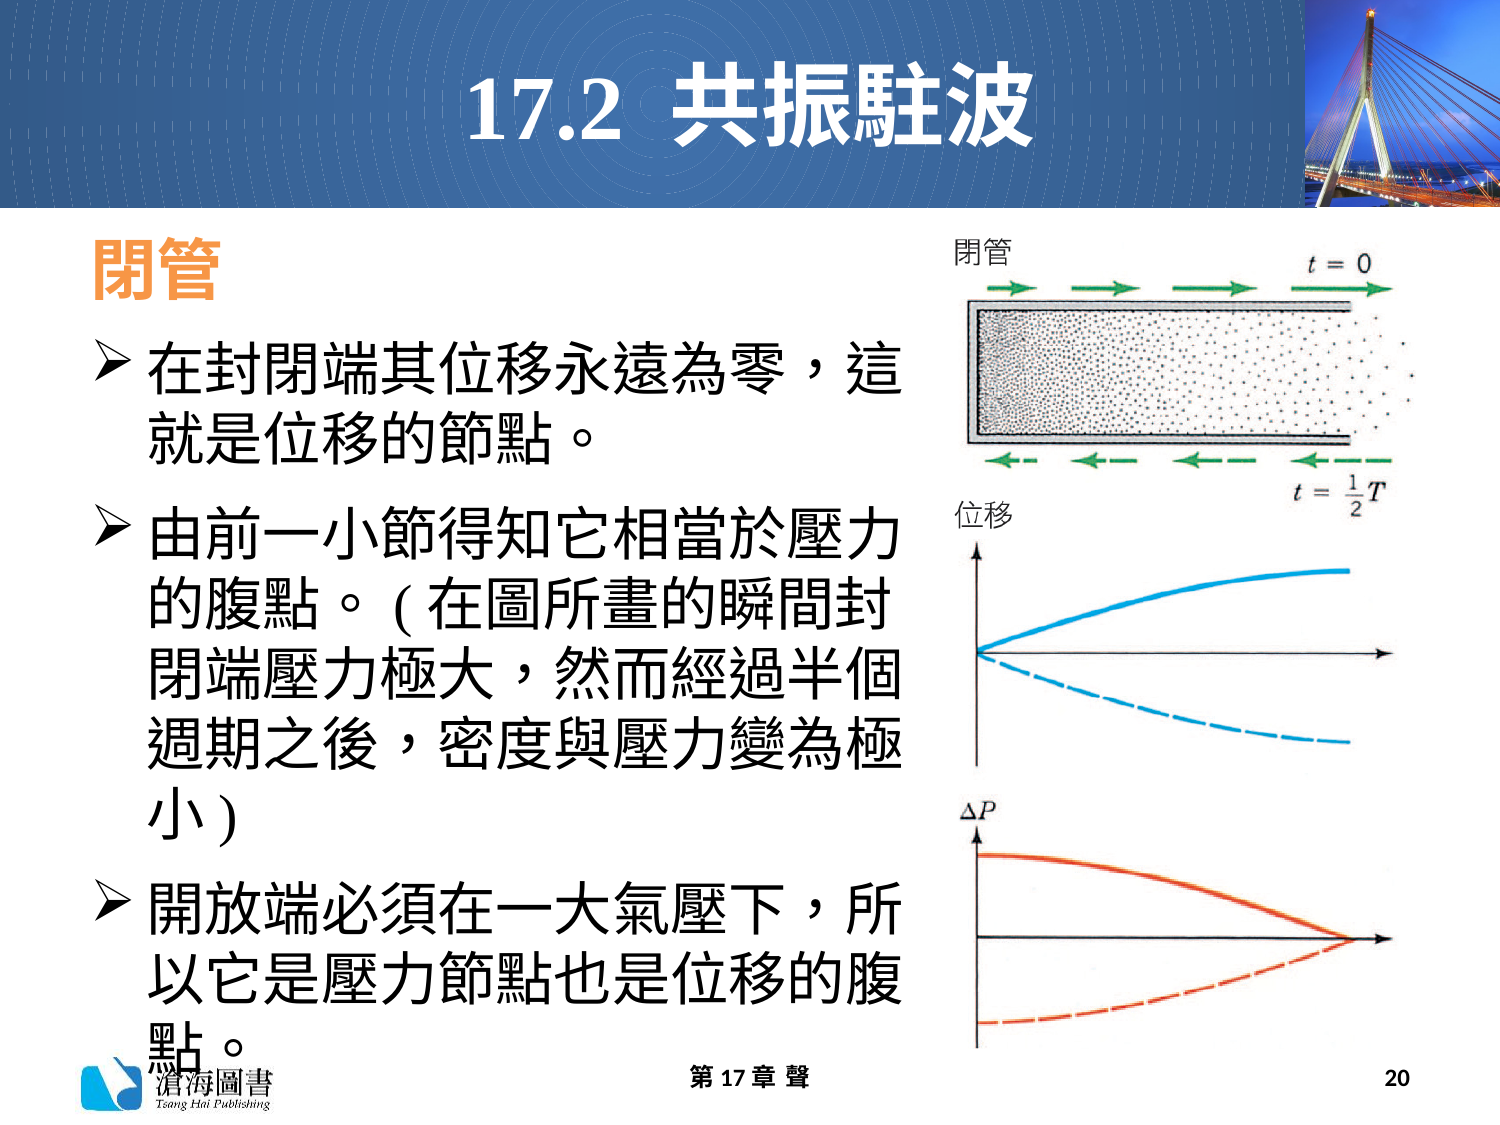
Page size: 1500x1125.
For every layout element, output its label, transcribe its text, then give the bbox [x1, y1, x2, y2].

picture [75, 1049, 274, 1118]
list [940, 221, 1426, 1050]
slide_number 20 [1074, 1057, 1425, 1107]
list 閉管 在封閉端其位移永遠為零，這就是位移的節點。 由前一小節得知它相當於壓力的腹點。(在圖所畫的瞬間封閉端壓力極大，然而經過半個週期之後，密度與壓力變為極小) 開放端必須在一大氣壓下，所以它是壓力節點也是位移的腹點。 [75, 219, 928, 1047]
picture [1305, 0, 1500, 207]
title 17.2 共振駐波 [75, 21, 1425, 185]
footer 第17章 聲 [512, 1046, 988, 1107]
